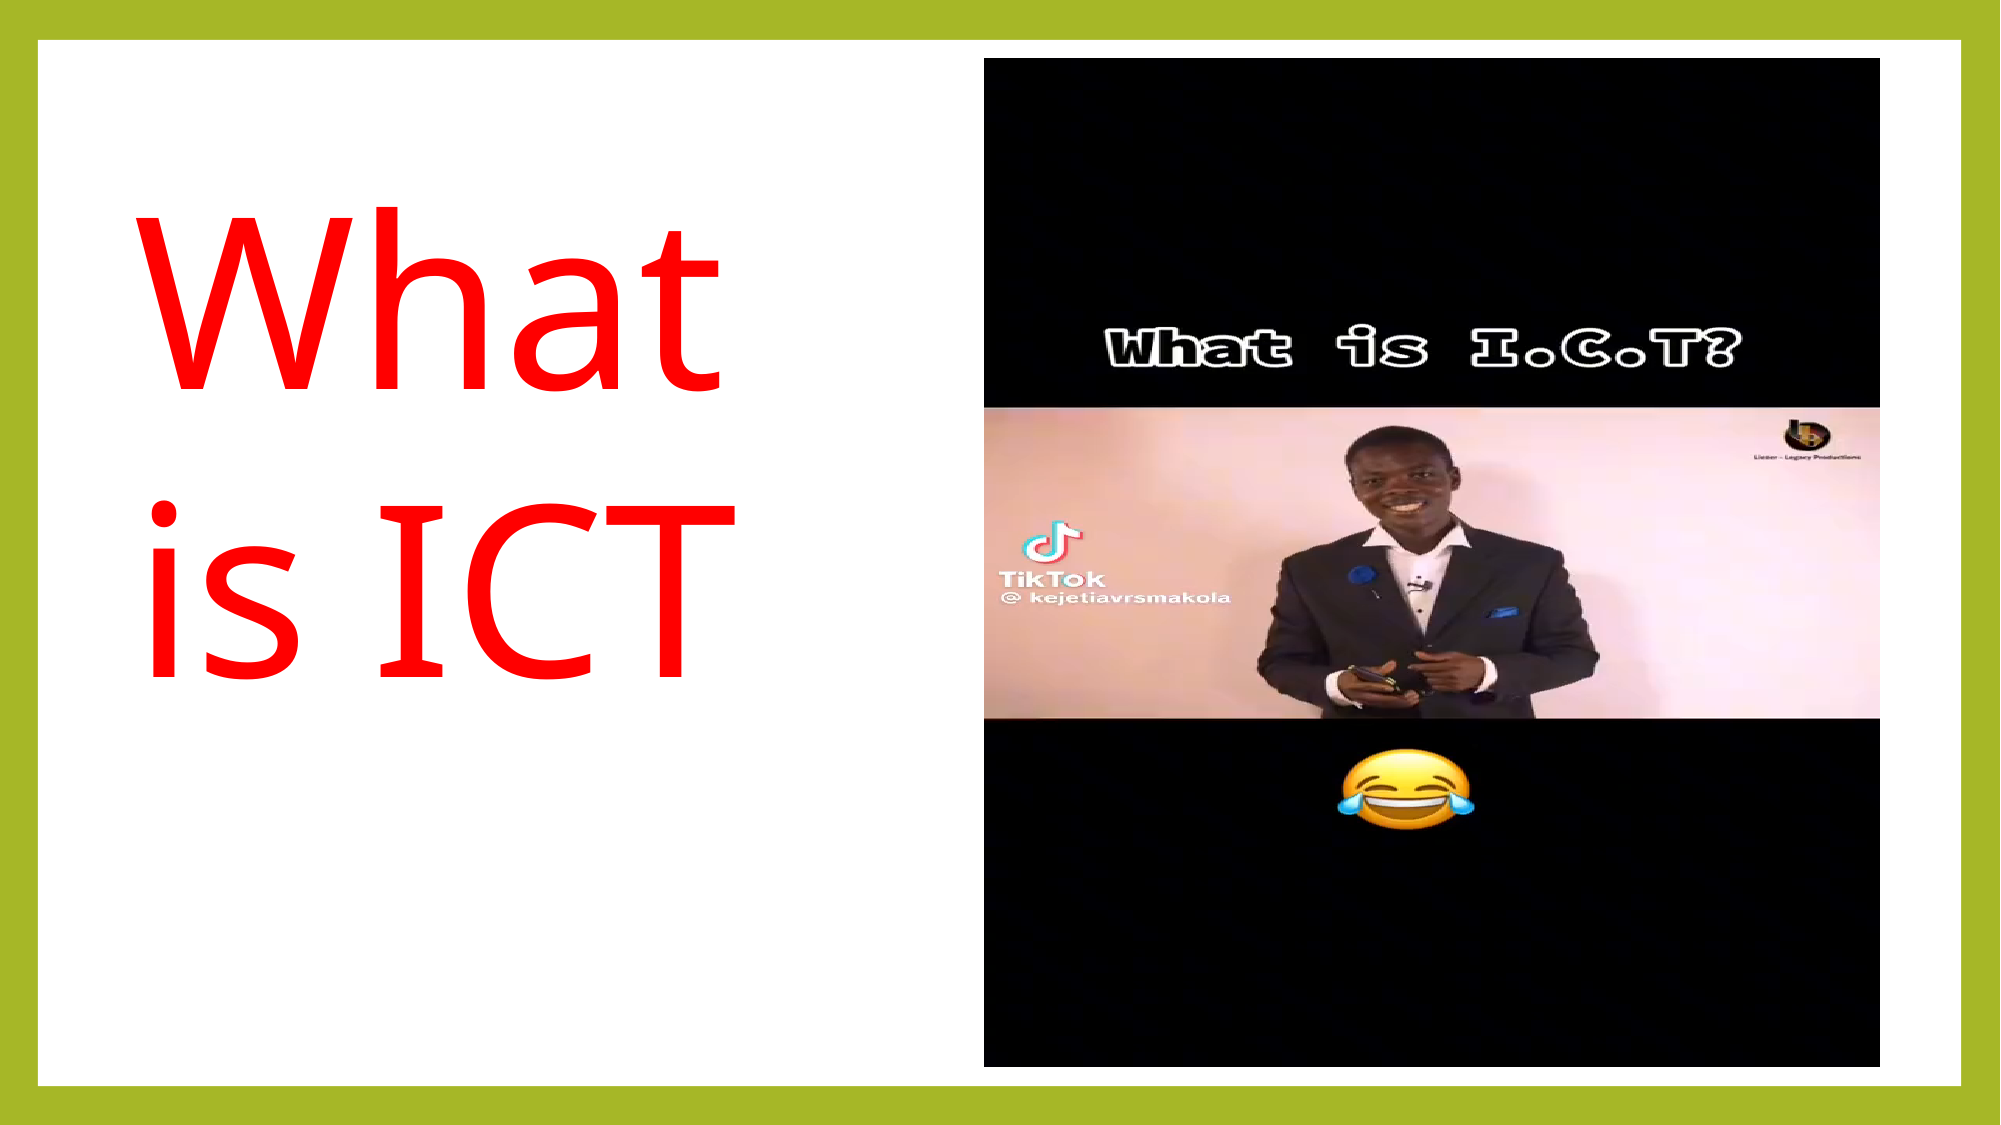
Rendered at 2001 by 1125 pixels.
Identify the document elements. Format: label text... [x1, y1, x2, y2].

text_box What is ICT [118, 142, 838, 733]
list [983, 57, 1881, 1068]
